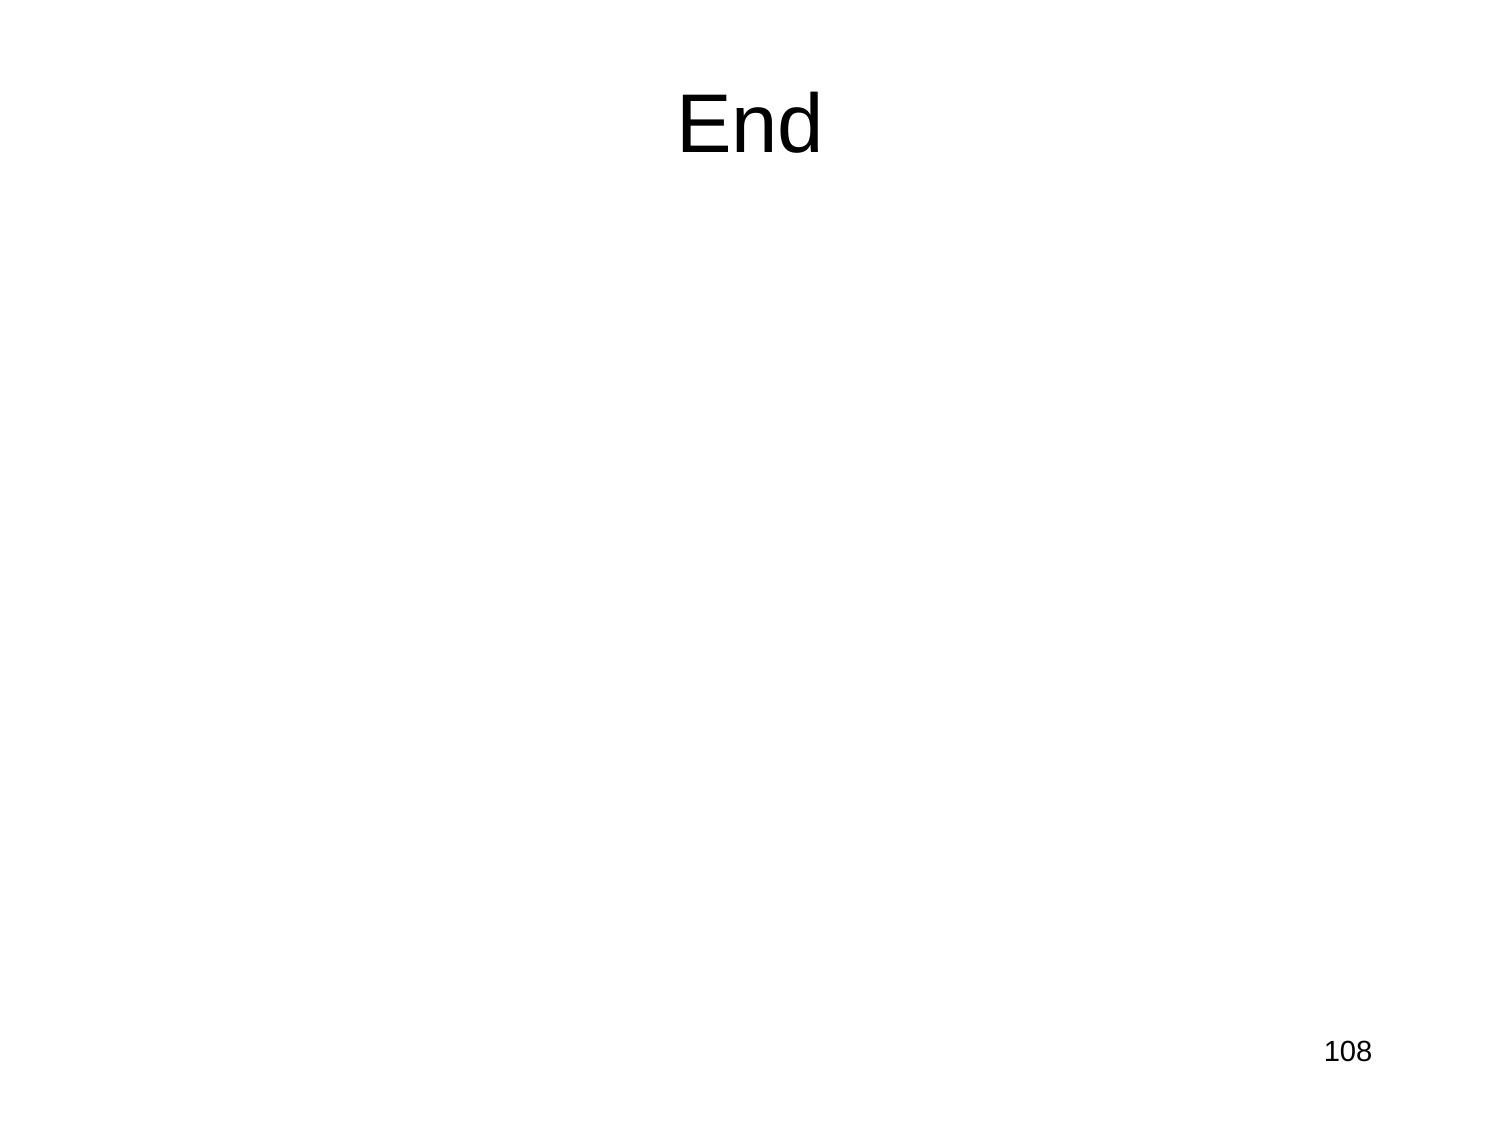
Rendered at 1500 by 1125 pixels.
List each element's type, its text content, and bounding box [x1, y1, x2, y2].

title End [112, 37, 1388, 201]
slide_number 108 [1074, 1024, 1388, 1101]
